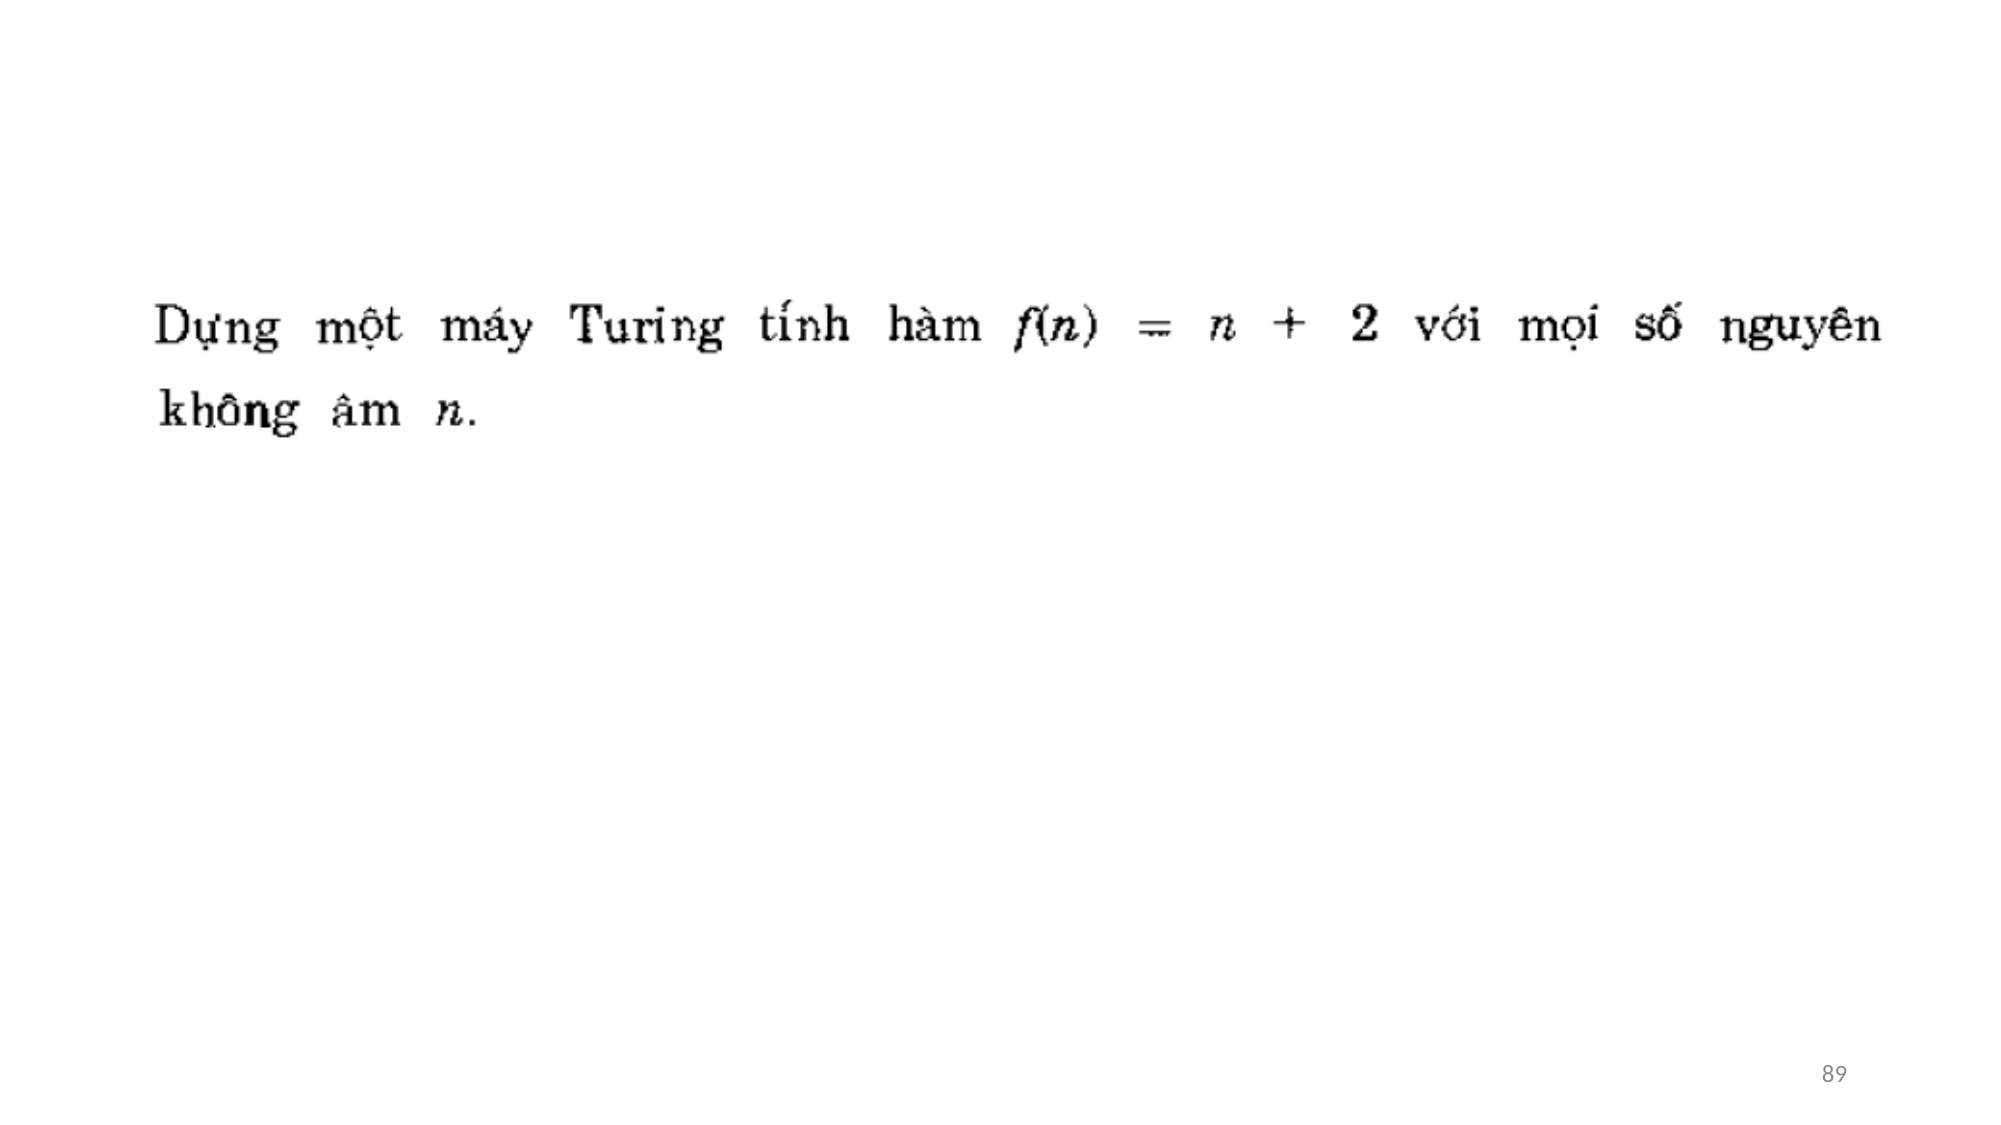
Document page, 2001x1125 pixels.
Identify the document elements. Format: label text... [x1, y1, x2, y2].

slide_number 89 [1412, 1042, 1863, 1103]
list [137, 277, 1898, 455]
